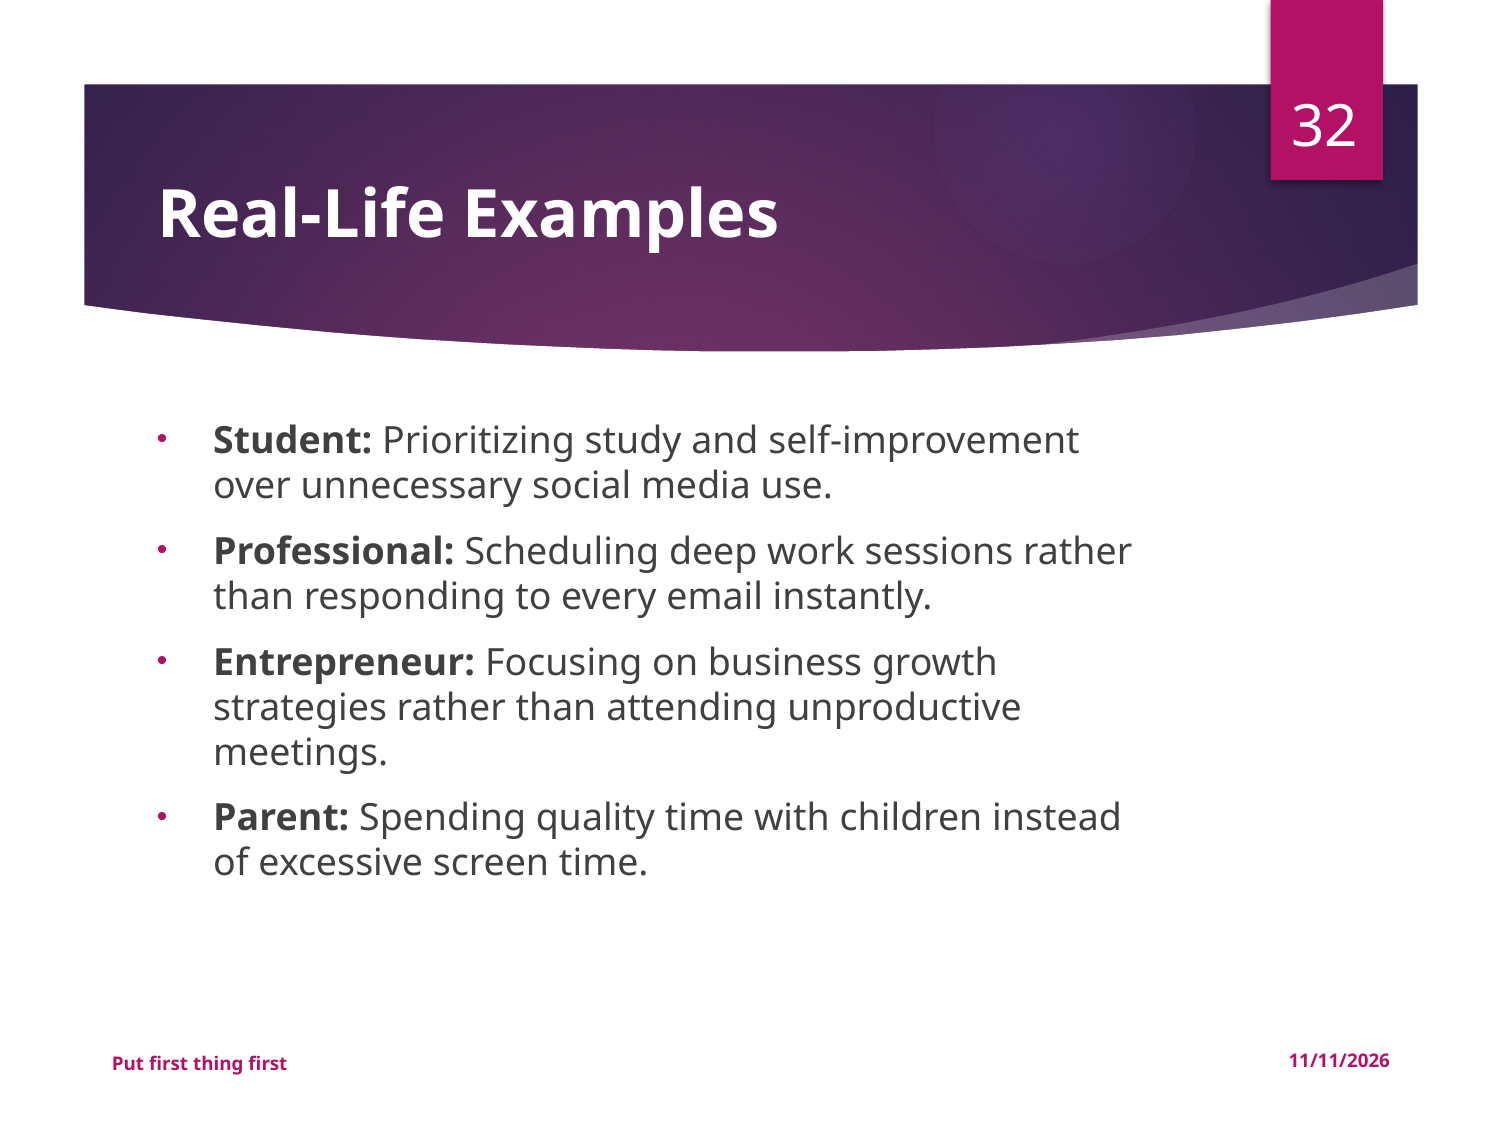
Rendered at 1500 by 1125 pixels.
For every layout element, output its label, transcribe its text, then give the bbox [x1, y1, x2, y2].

footer Put first thing first [96, 1044, 731, 1082]
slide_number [1242, 1044, 1405, 1082]
title Real-Life Examples [142, 152, 1183, 269]
list Student: Prioritizing study and self-improvement over unnecessary social media use. Professional: Scheduling deep work sessions rather than responding to every email instantly. Entrepreneur: Focusing on business growth strategies rather than attending unproductive meetings. Parent: Spending quality time with children instead of excessive screen time. [141, 408, 1183, 988]
slide_number 32 [1259, 48, 1390, 175]
